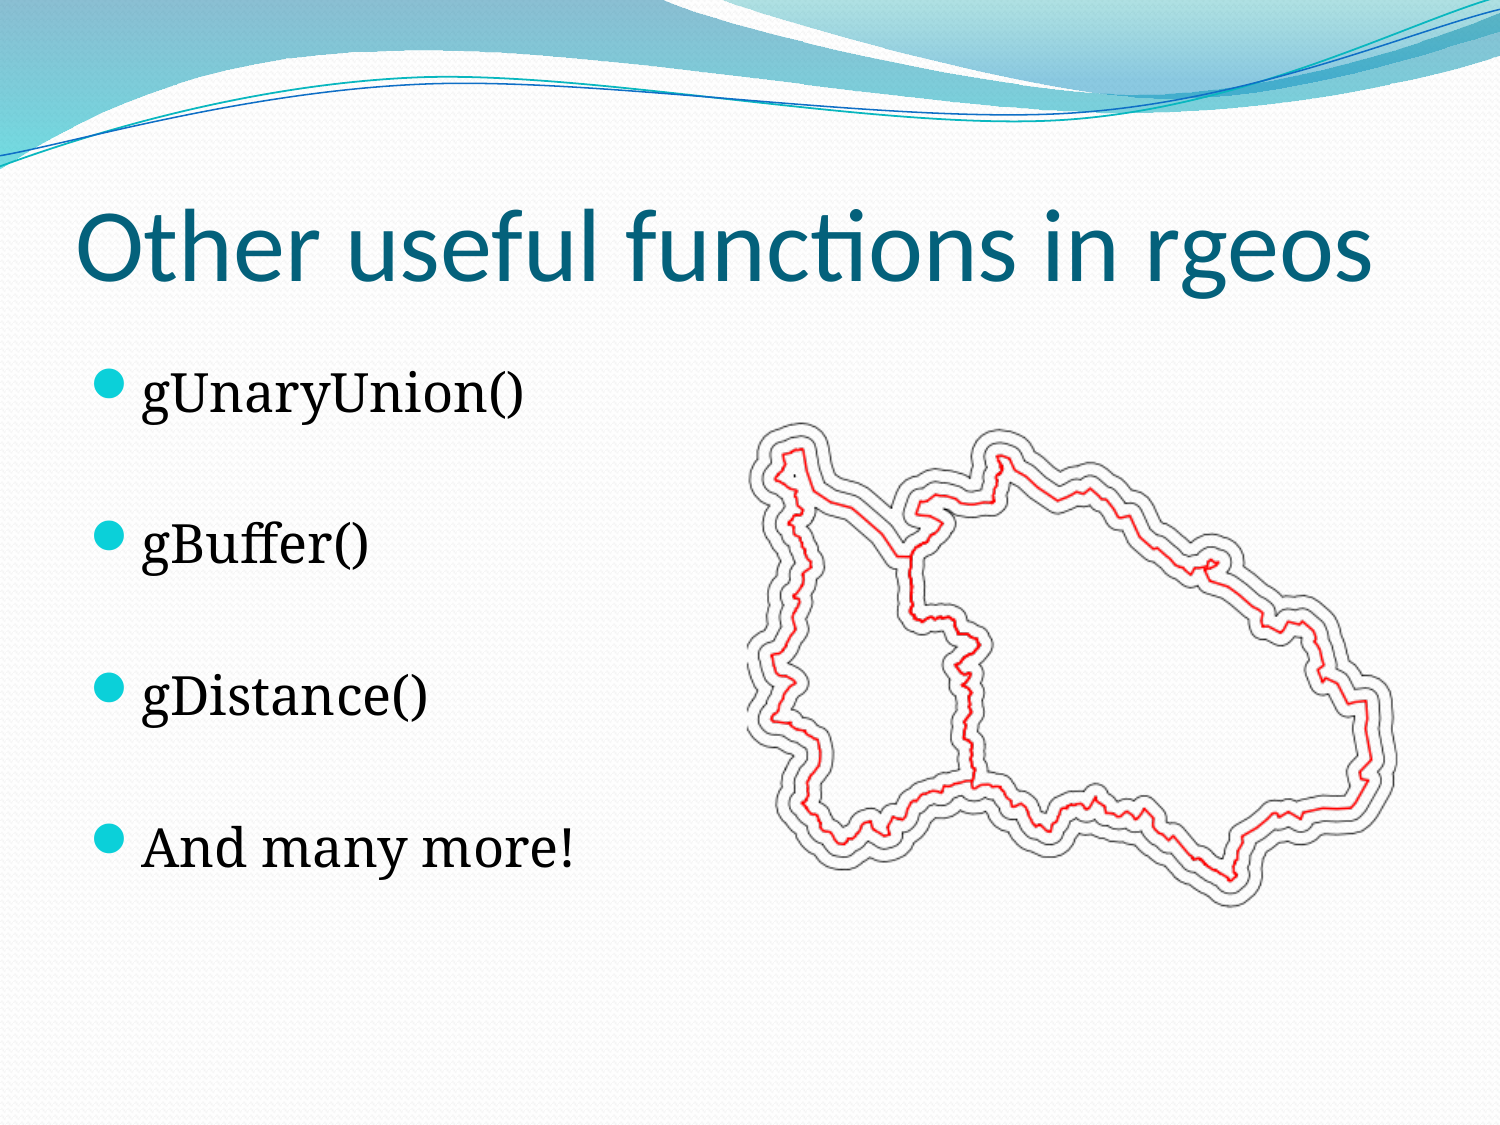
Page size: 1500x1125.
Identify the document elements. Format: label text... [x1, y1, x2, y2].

picture [1191, 282, 1216, 292]
picture [655, 282, 1444, 1071]
title Other useful functions in rgeos [75, 115, 1425, 303]
list gUnaryUnion() gBuffer() gDistance() And many more! [75, 350, 648, 1071]
